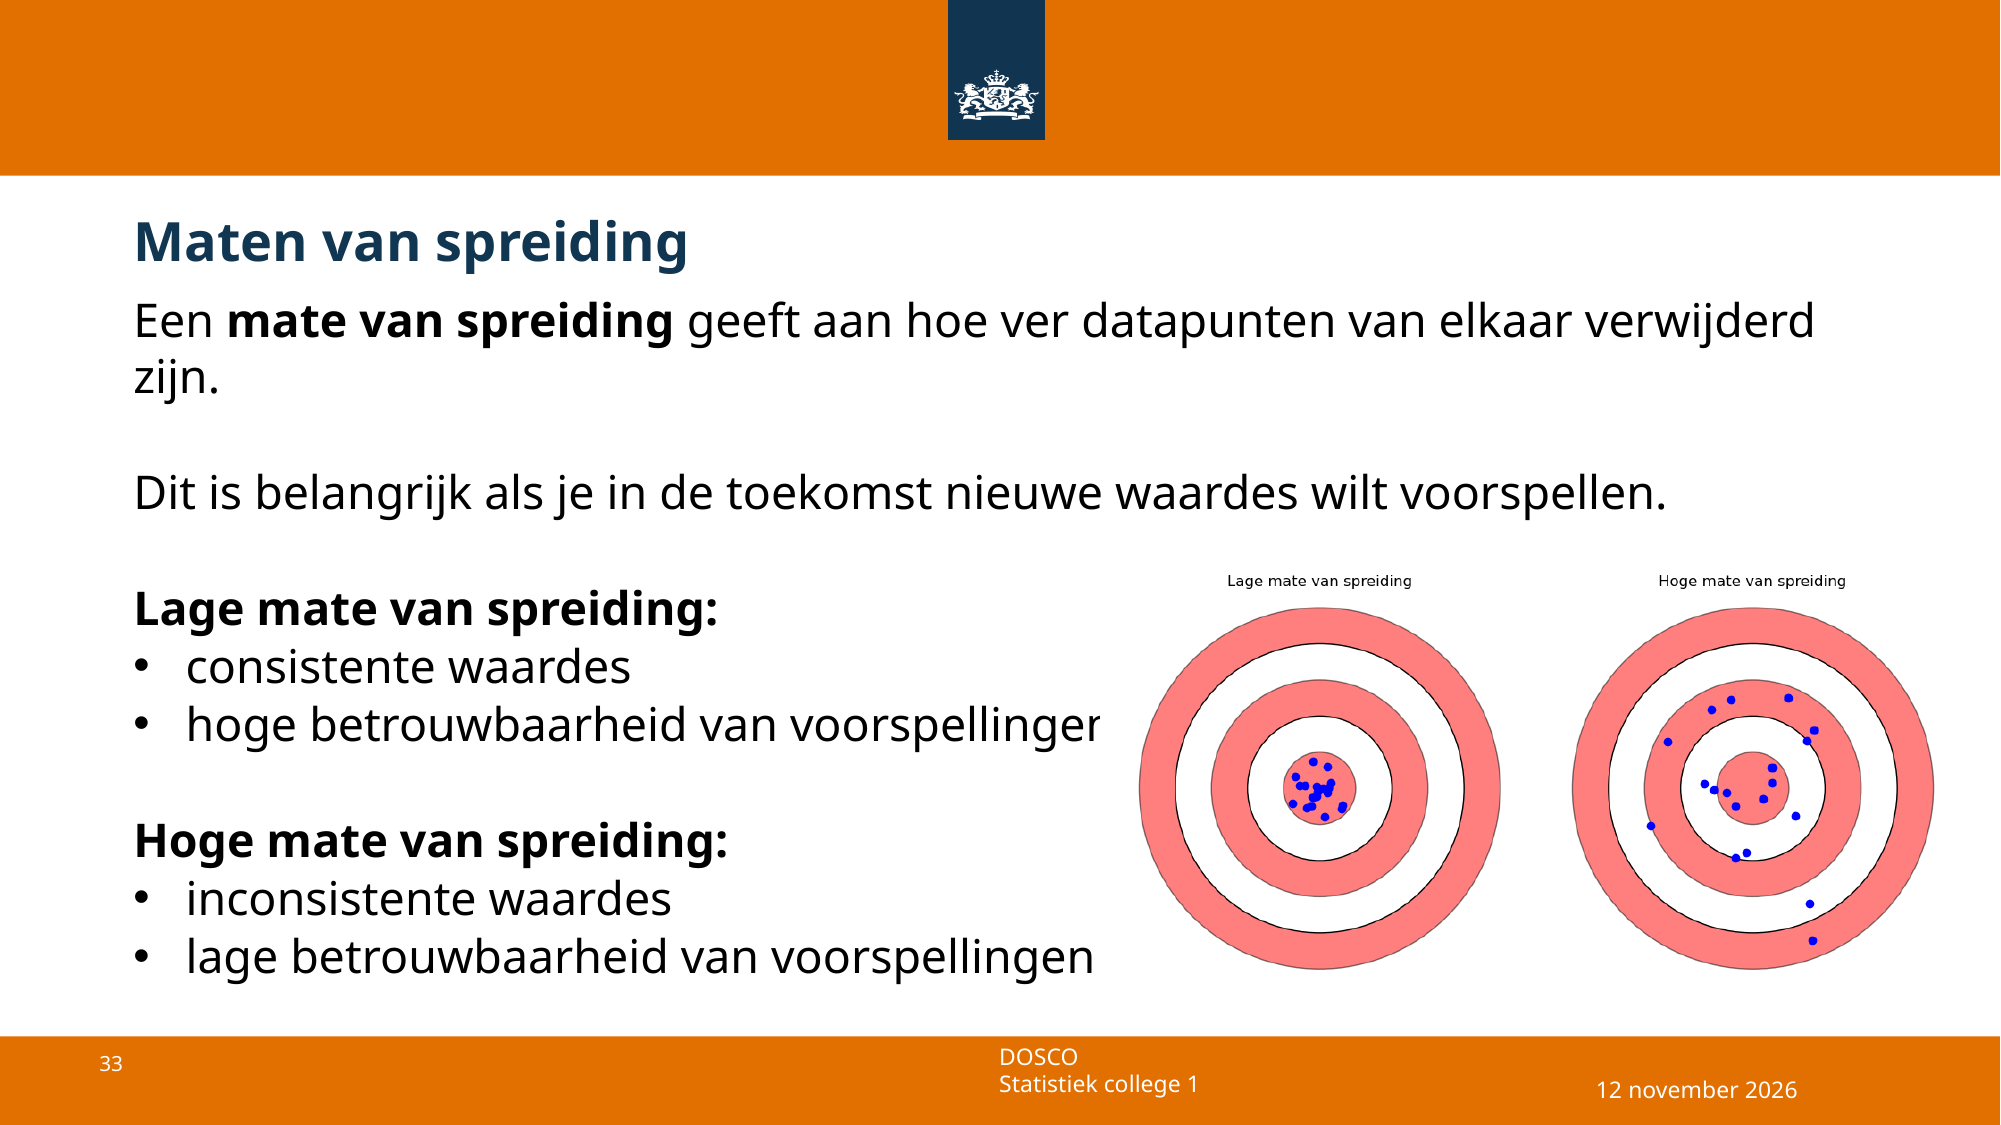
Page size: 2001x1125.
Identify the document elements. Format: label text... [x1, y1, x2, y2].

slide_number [1580, 1061, 1946, 1122]
picture [948, 0, 1045, 140]
picture [1100, 566, 1977, 988]
title Maten van spreiding [133, 207, 1834, 273]
list Een mate van spreiding geeft aan hoe ver datapunten van elkaar verwijderd zijn. Dit is belangrijk als je in de toekomst nieuwe waardes wilt voorspellen. Lage mate van spreiding: consistente waardes hoge betrouwbaarheid van voorspellingen Hoge mate van spreiding: inconsistente waardes lage betrouwbaarheid van voorspellingen [133, 290, 1834, 988]
